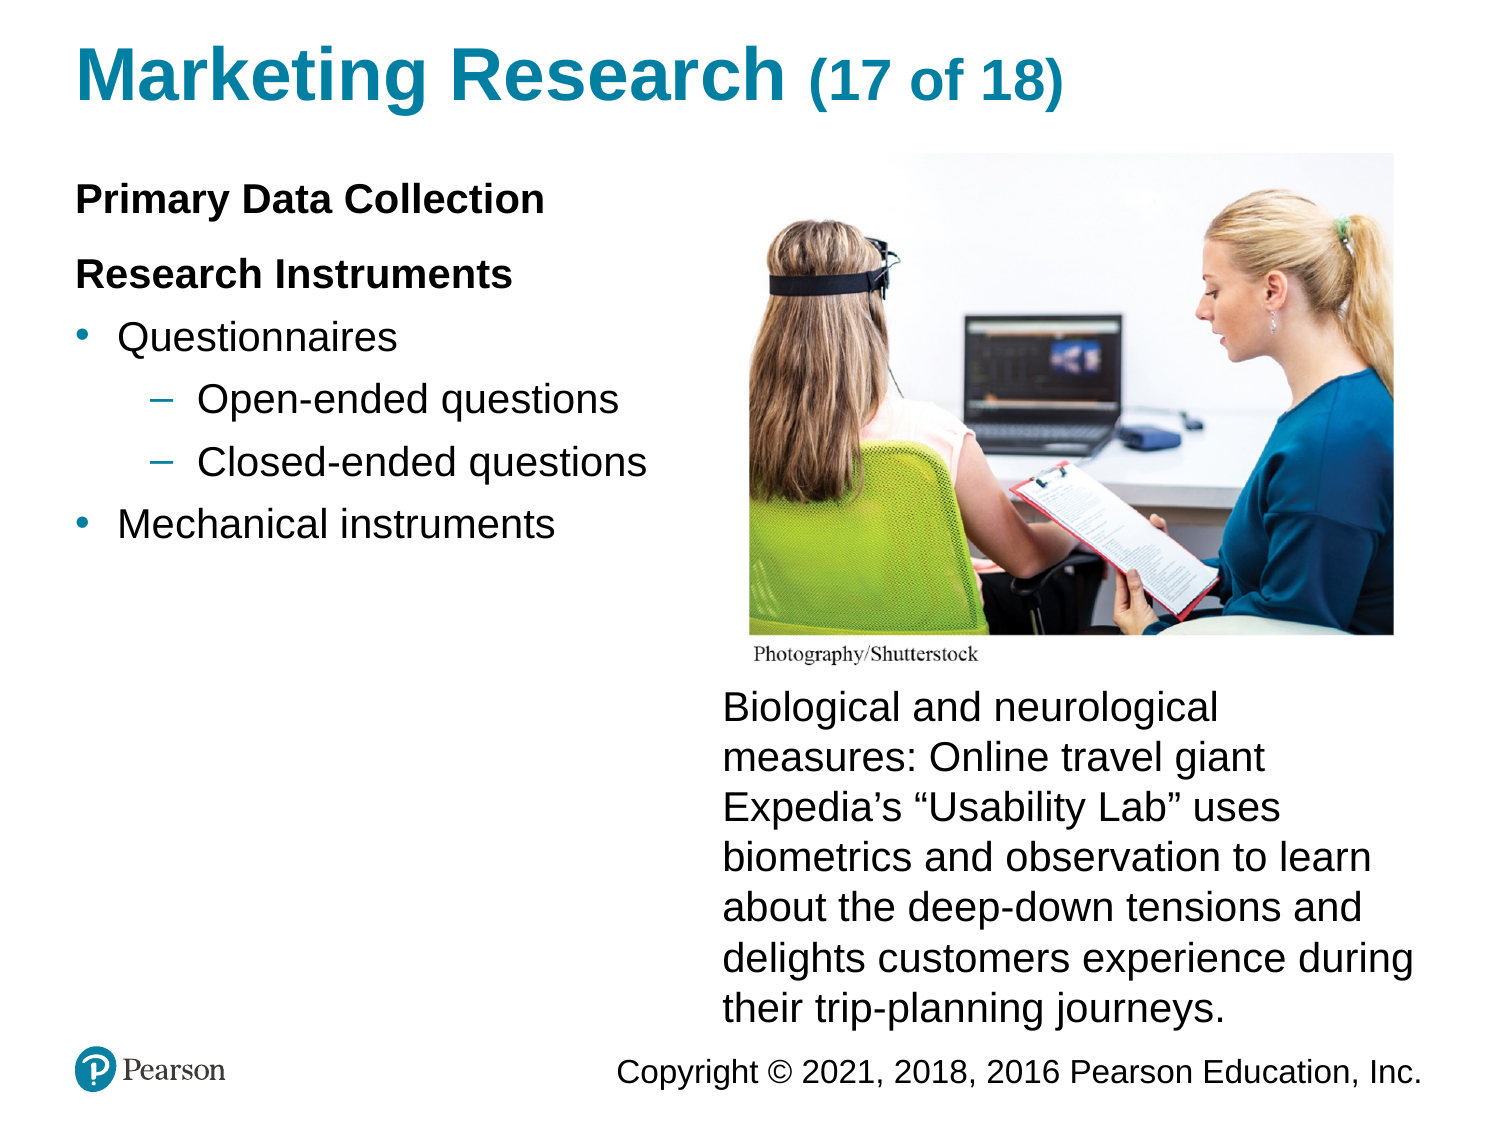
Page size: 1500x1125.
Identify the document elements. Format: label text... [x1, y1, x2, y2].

list Research Instruments Questionnaires Open-ended questions Closed-ended questions Mechanical instruments [75, 246, 708, 560]
list Primary Data Collection [75, 171, 717, 810]
title Marketing Research (17 of 18) [75, 31, 1425, 116]
picture [749, 150, 1394, 668]
list Biological and neurological measures: Online travel giant Expedia’s “Usability Lab” uses biometrics and observation to learn about the deep-down tensions and delights customers experience during their trip-planning journeys. [722, 680, 1425, 1037]
